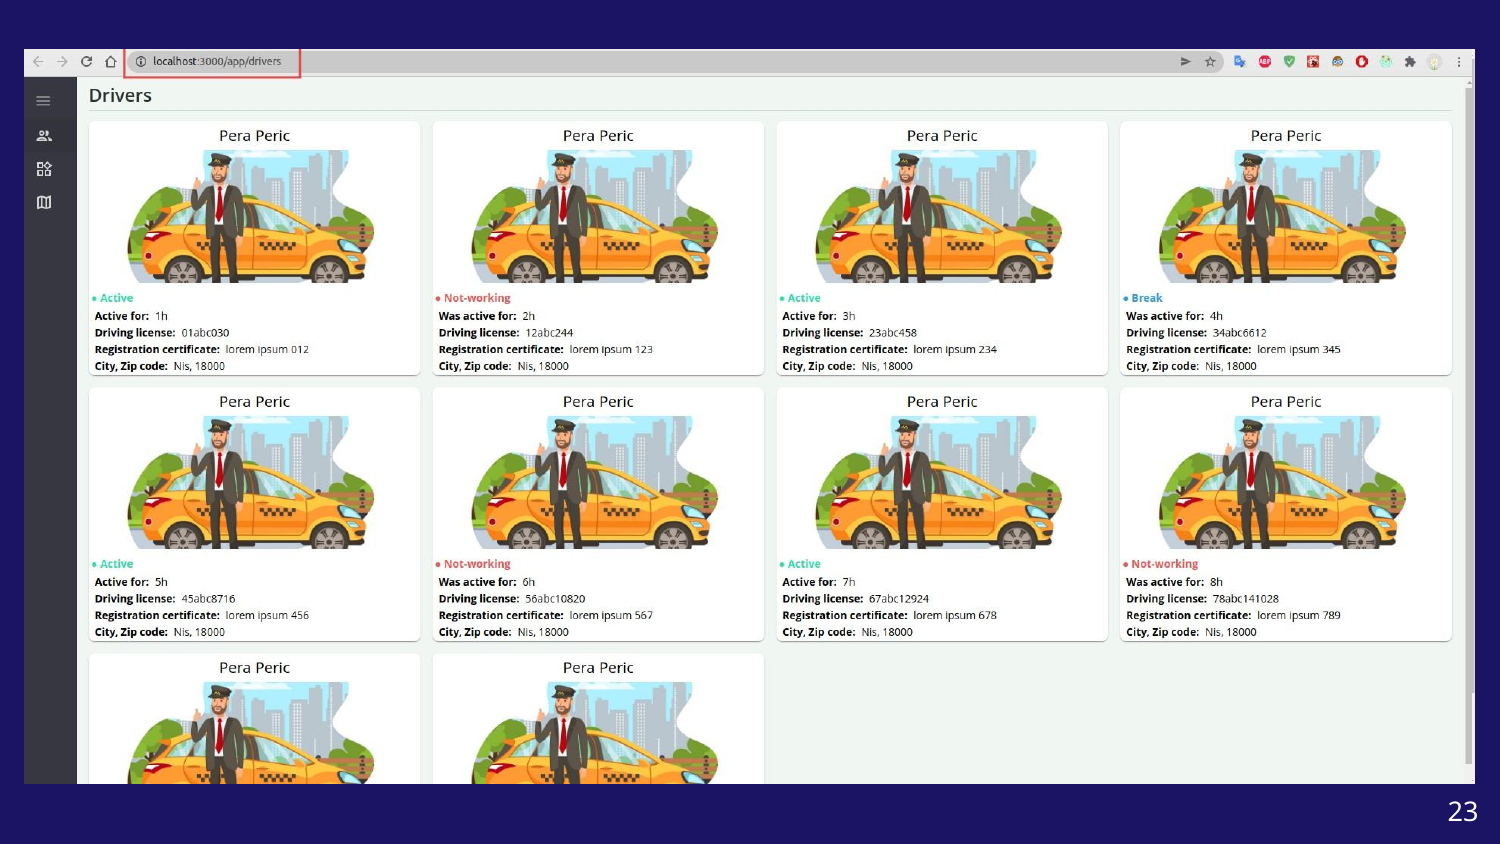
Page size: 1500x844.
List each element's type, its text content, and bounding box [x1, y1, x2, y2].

picture [24, 49, 1476, 785]
slide_number ‹#› [1403, 779, 1494, 844]
